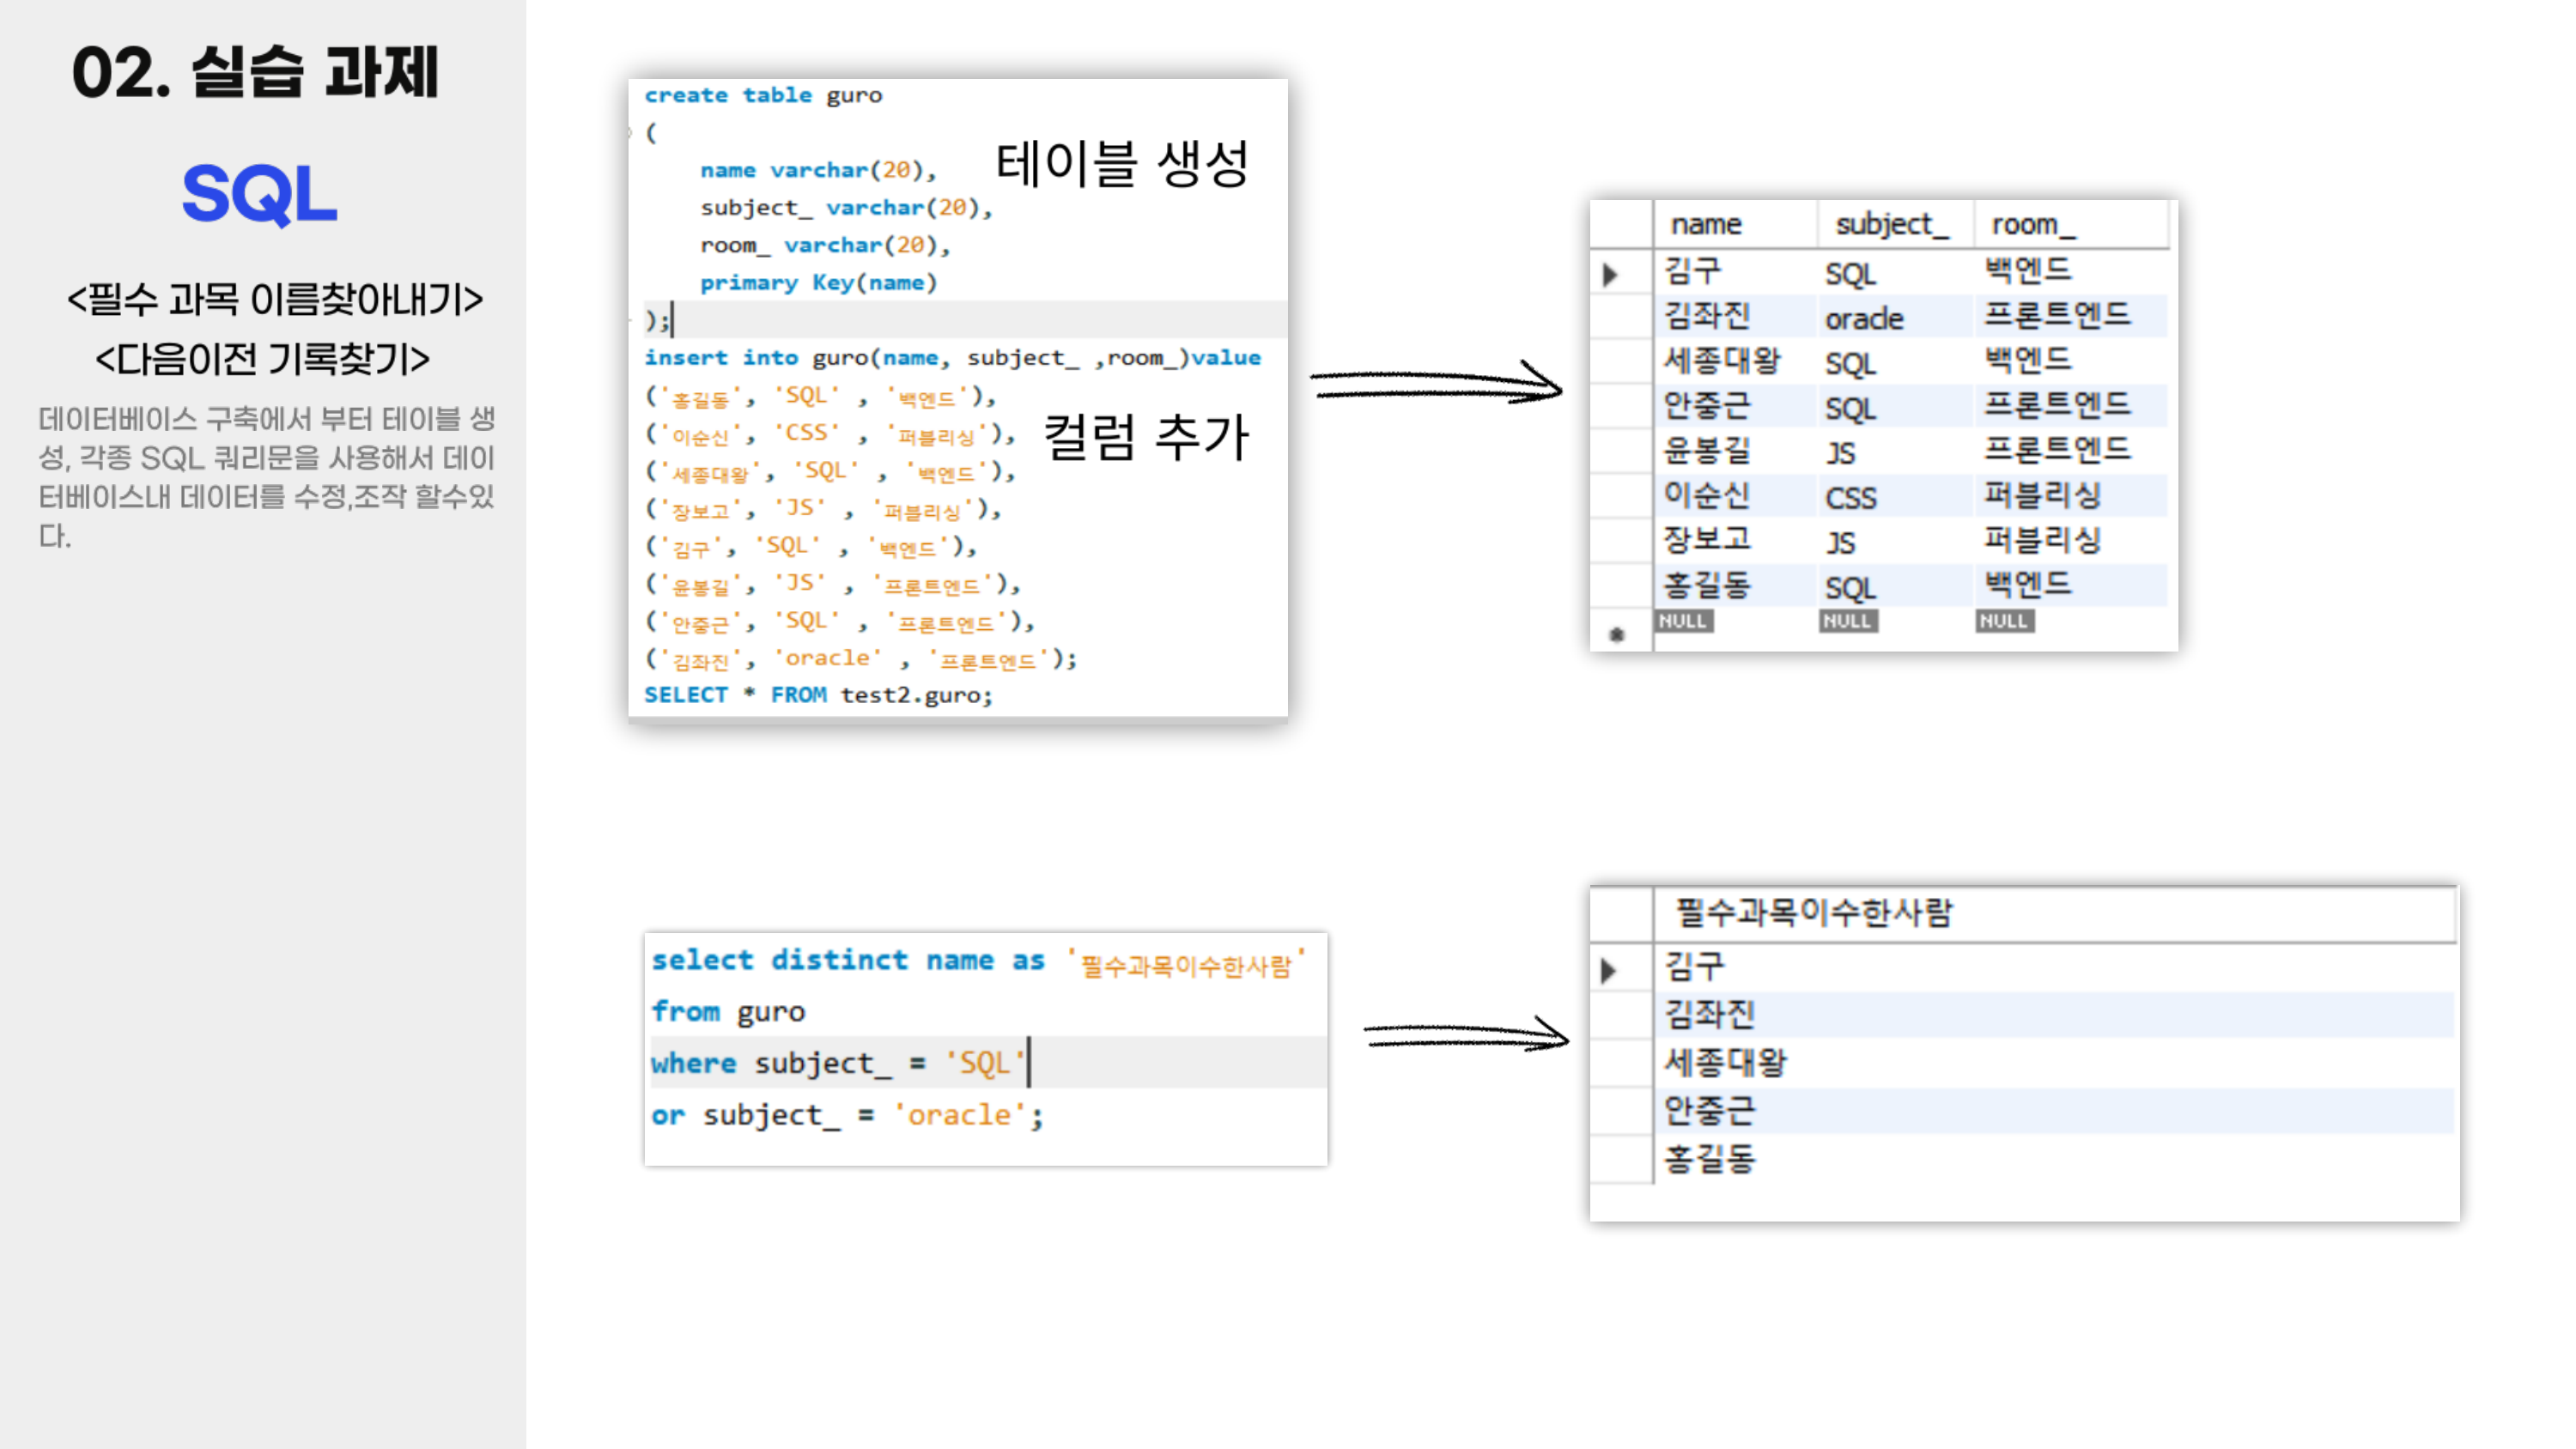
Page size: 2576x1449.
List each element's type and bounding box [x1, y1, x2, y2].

picture [62, 27, 469, 126]
text_box [1366, 931, 1588, 1152]
picture [13, 271, 508, 395]
text_box [1590, 200, 2178, 652]
text_box [0, 0, 526, 1449]
text_box [645, 933, 1327, 1166]
picture [33, 399, 510, 573]
text_box [629, 79, 1288, 724]
picture [526, 0, 2576, 1390]
text_box [1313, 256, 1586, 529]
picture [169, 143, 372, 261]
text_box [1590, 885, 2461, 1222]
